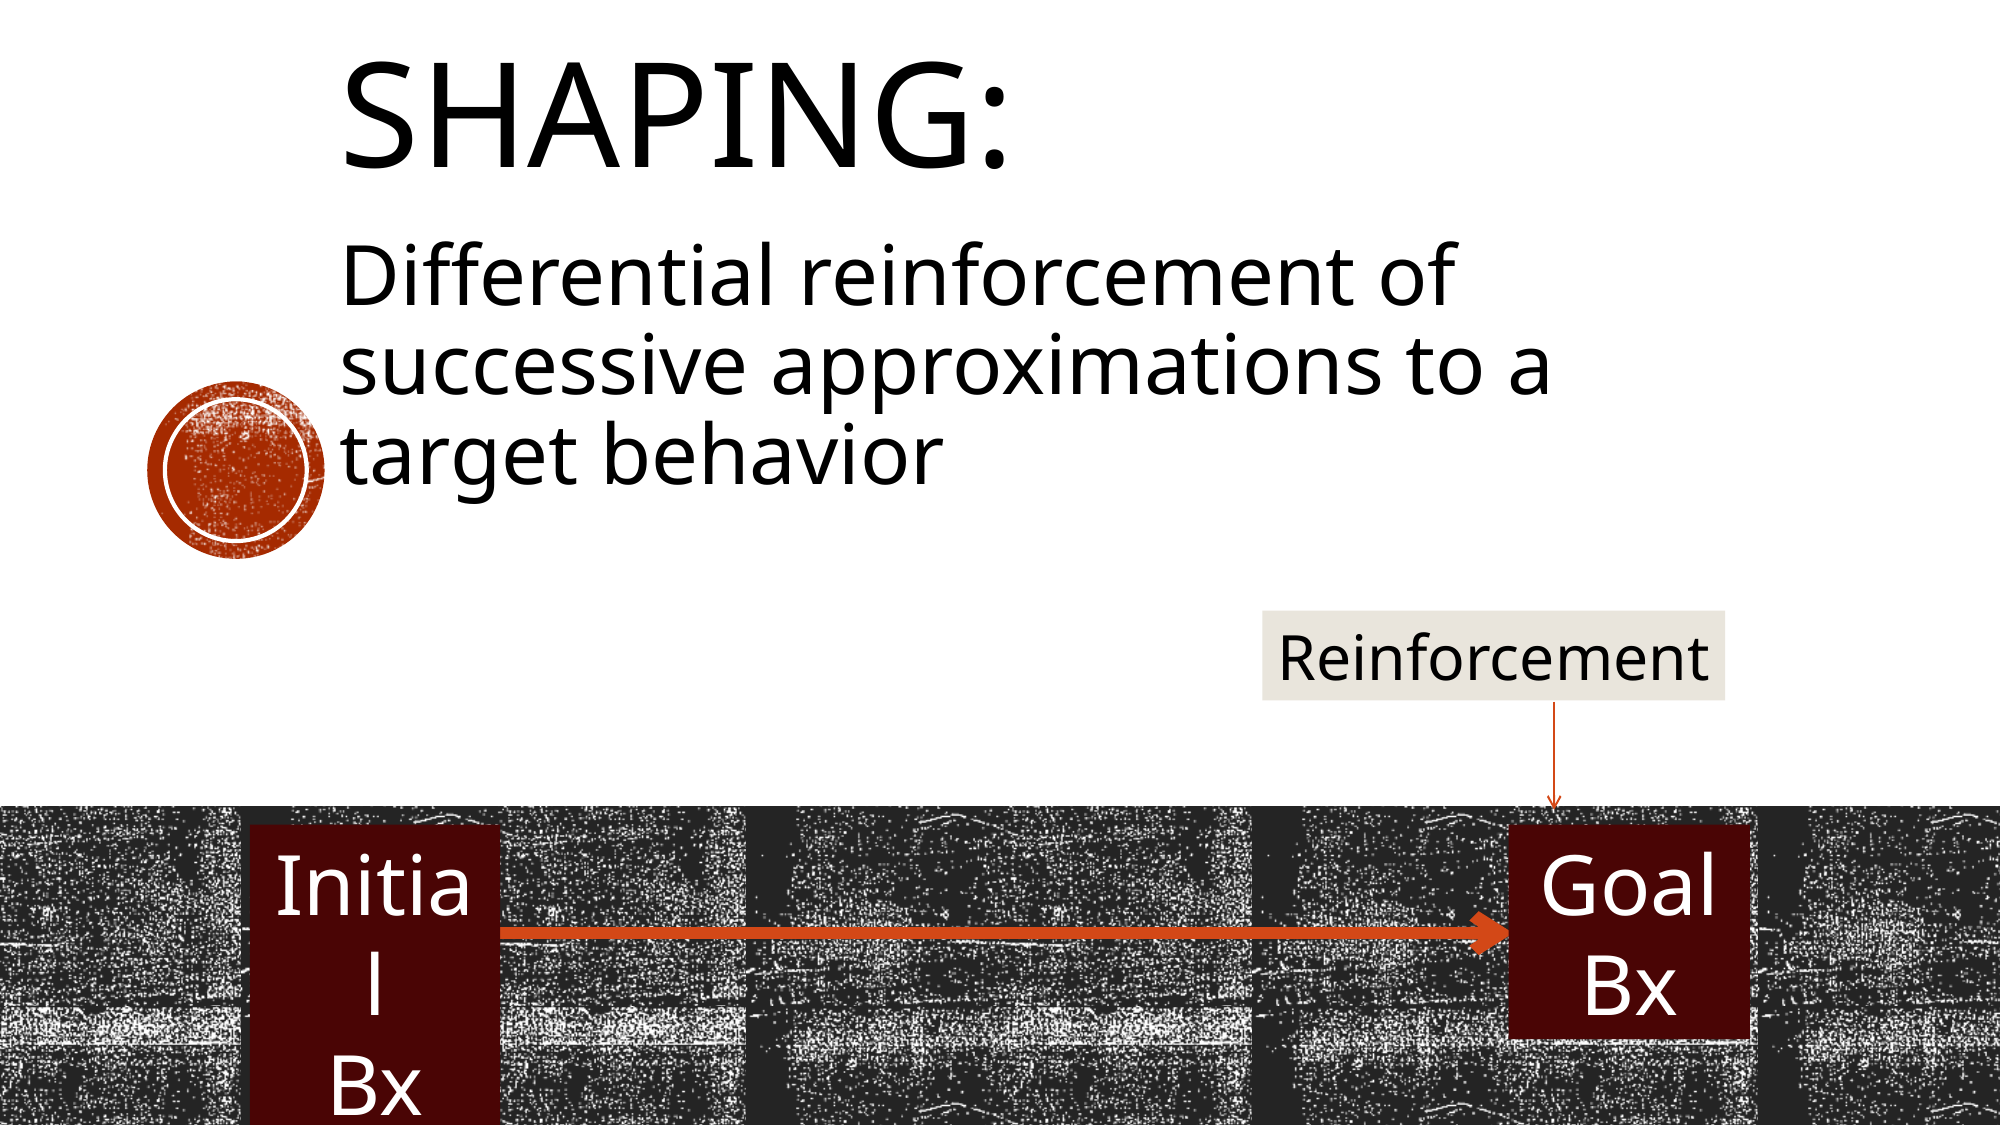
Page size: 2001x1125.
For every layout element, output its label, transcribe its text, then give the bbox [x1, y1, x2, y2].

text_box Goal Bx [1508, 824, 1750, 1040]
text_box Initial Bx [249, 824, 501, 1125]
text_box Reinforcement [1262, 610, 1726, 701]
title Shaping: [324, 13, 1600, 225]
list Differential reinforcement of successive approximations to a target behavior [324, 225, 1600, 388]
